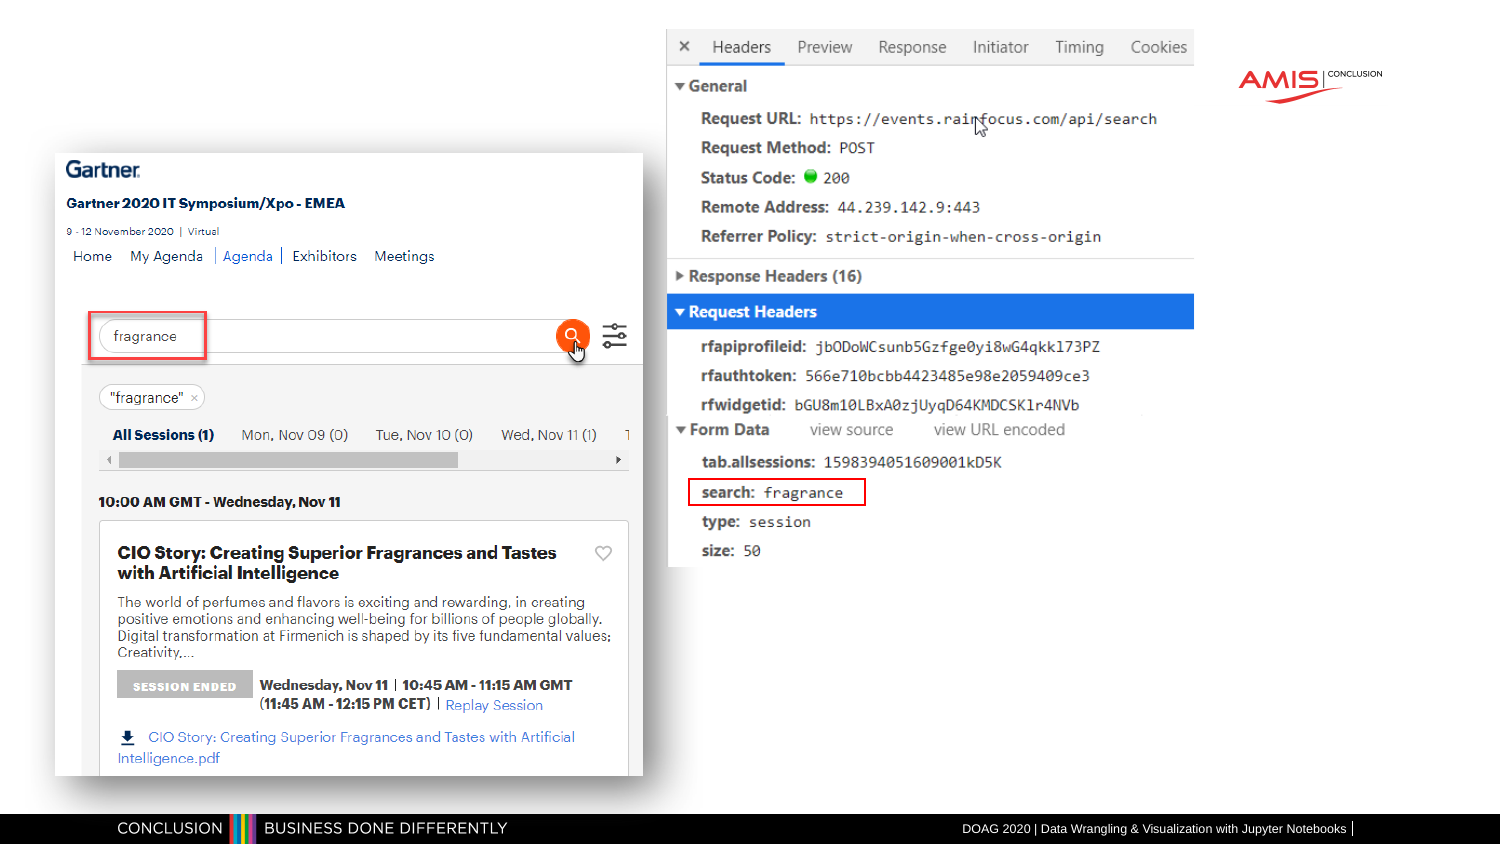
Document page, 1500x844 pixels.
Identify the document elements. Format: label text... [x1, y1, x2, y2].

footer DOAG 2020 | Data Wrangling & Visualization with Jupyter Notebooks [814, 820, 1347, 839]
picture [55, 153, 643, 776]
picture [0, 814, 236, 844]
picture [239, 814, 1500, 844]
picture [666, 29, 1388, 567]
